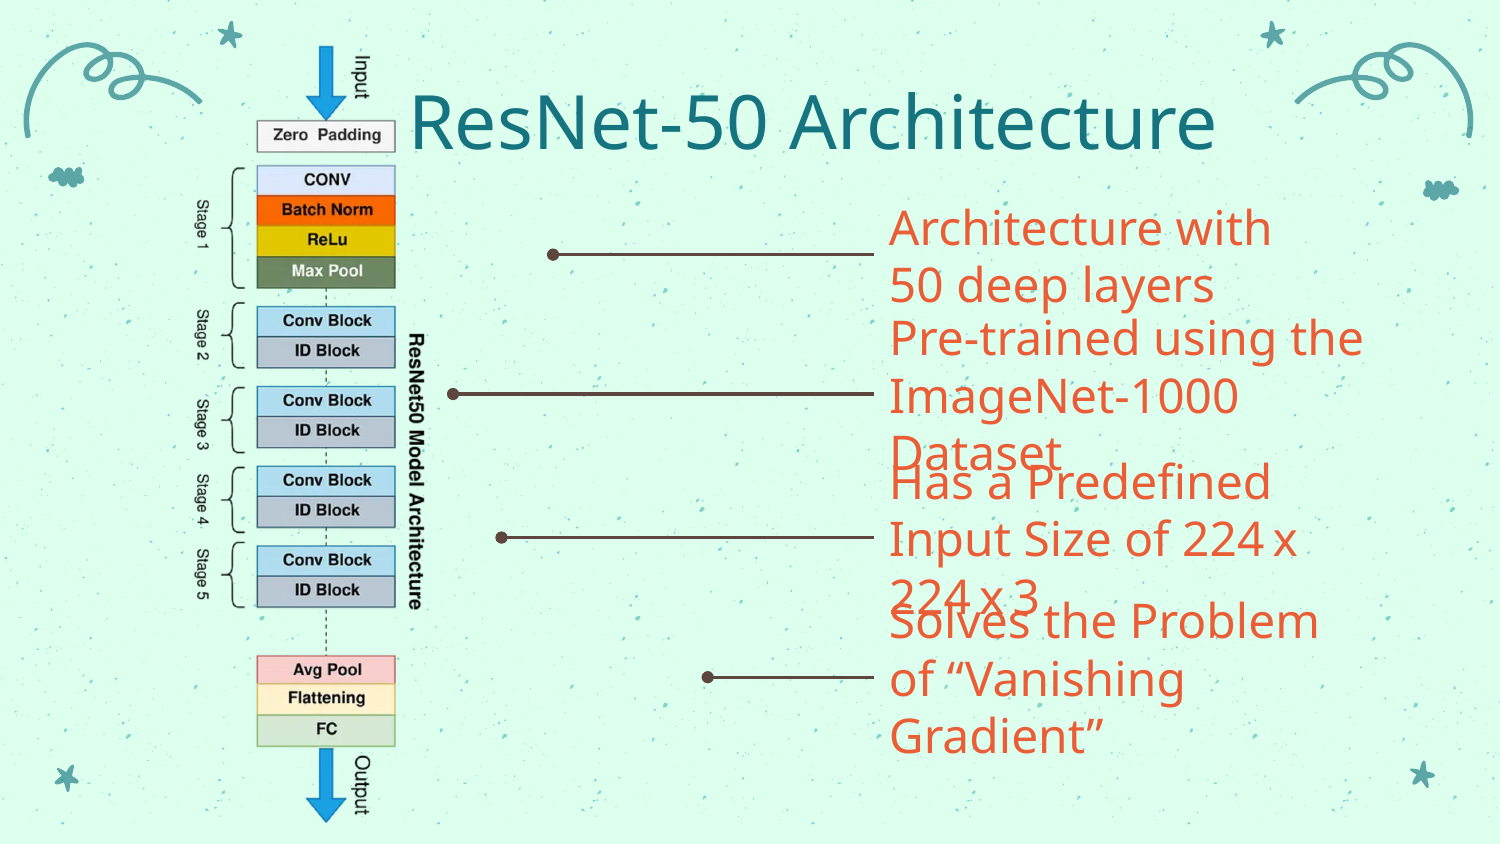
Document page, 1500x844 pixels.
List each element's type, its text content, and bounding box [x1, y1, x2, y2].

picture [0, 46, 696, 823]
text_box Architecture with 50 deep layers [874, 227, 1352, 282]
text_box Has a Predefined Input Size of 224 x 224 x 3 [874, 510, 1352, 565]
text_box Solves the Problem of “Vanishing Gradient” [874, 649, 1352, 705]
text_box Pre-trained using the ImageNet-1000 Dataset [874, 366, 1382, 422]
title ResNet-50 Architecture [433, 79, 1446, 159]
